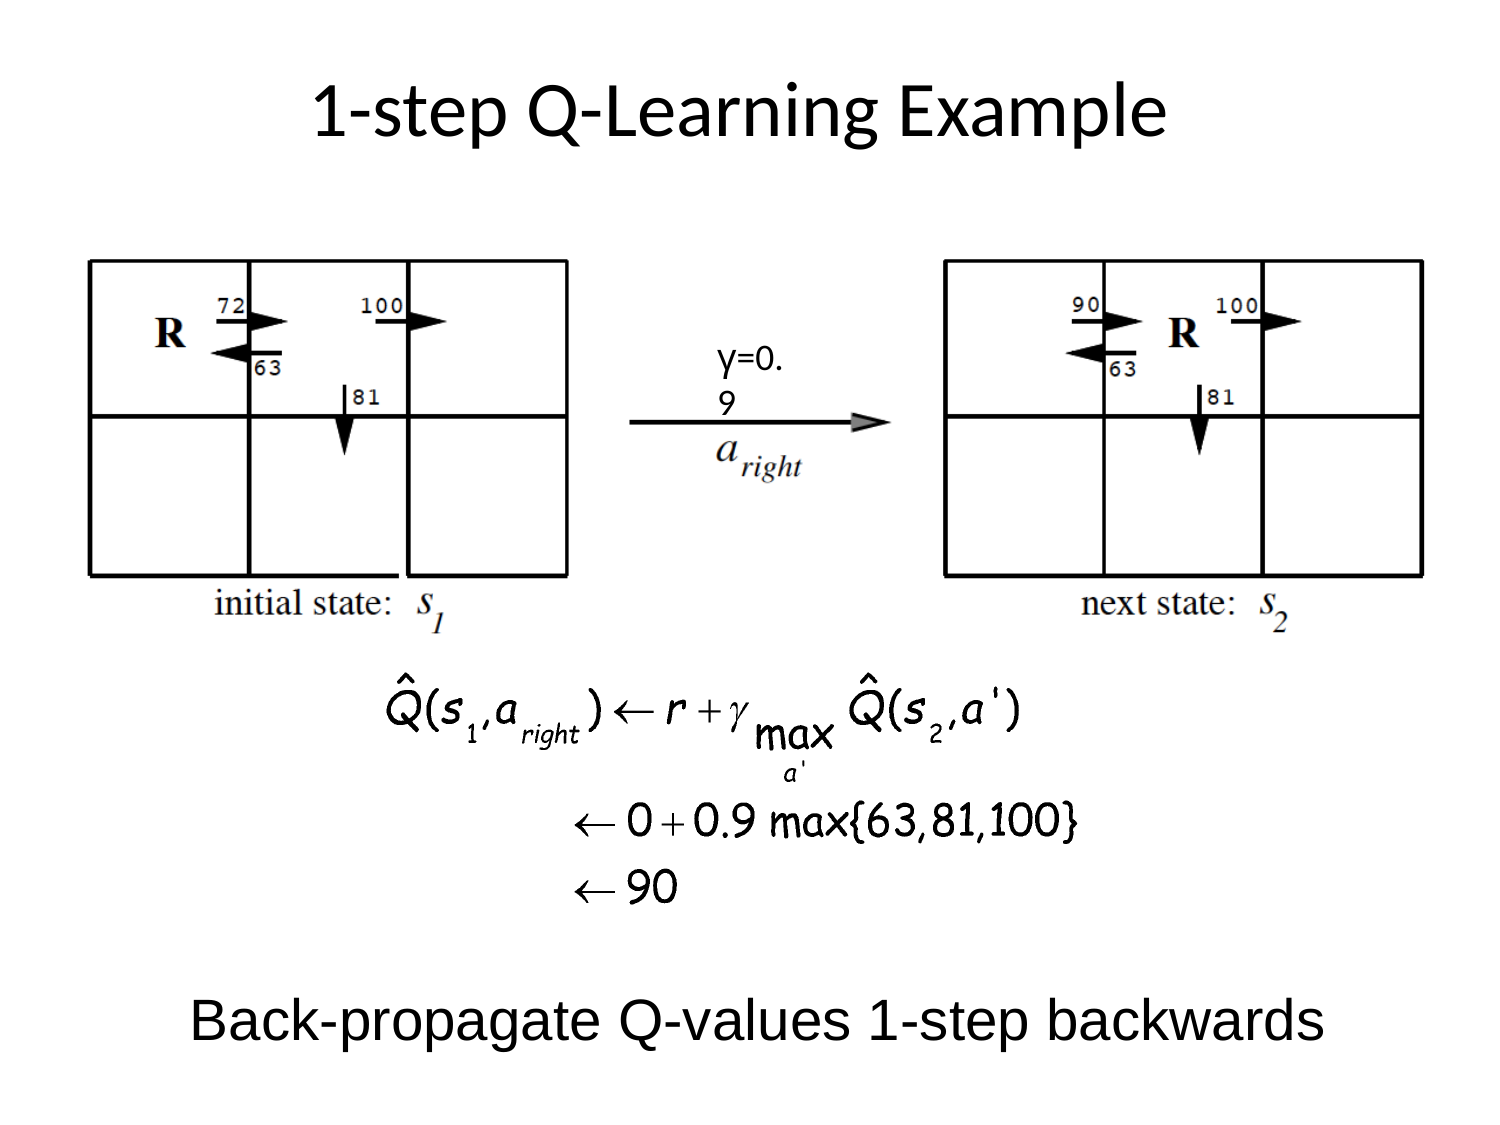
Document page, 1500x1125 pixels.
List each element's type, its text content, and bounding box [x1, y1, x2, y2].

text_box Back-propagate Q-values 1-step backwards [174, 975, 1352, 1060]
picture [61, 237, 1471, 919]
title 1-step Q-Learning Example [243, 49, 1235, 161]
